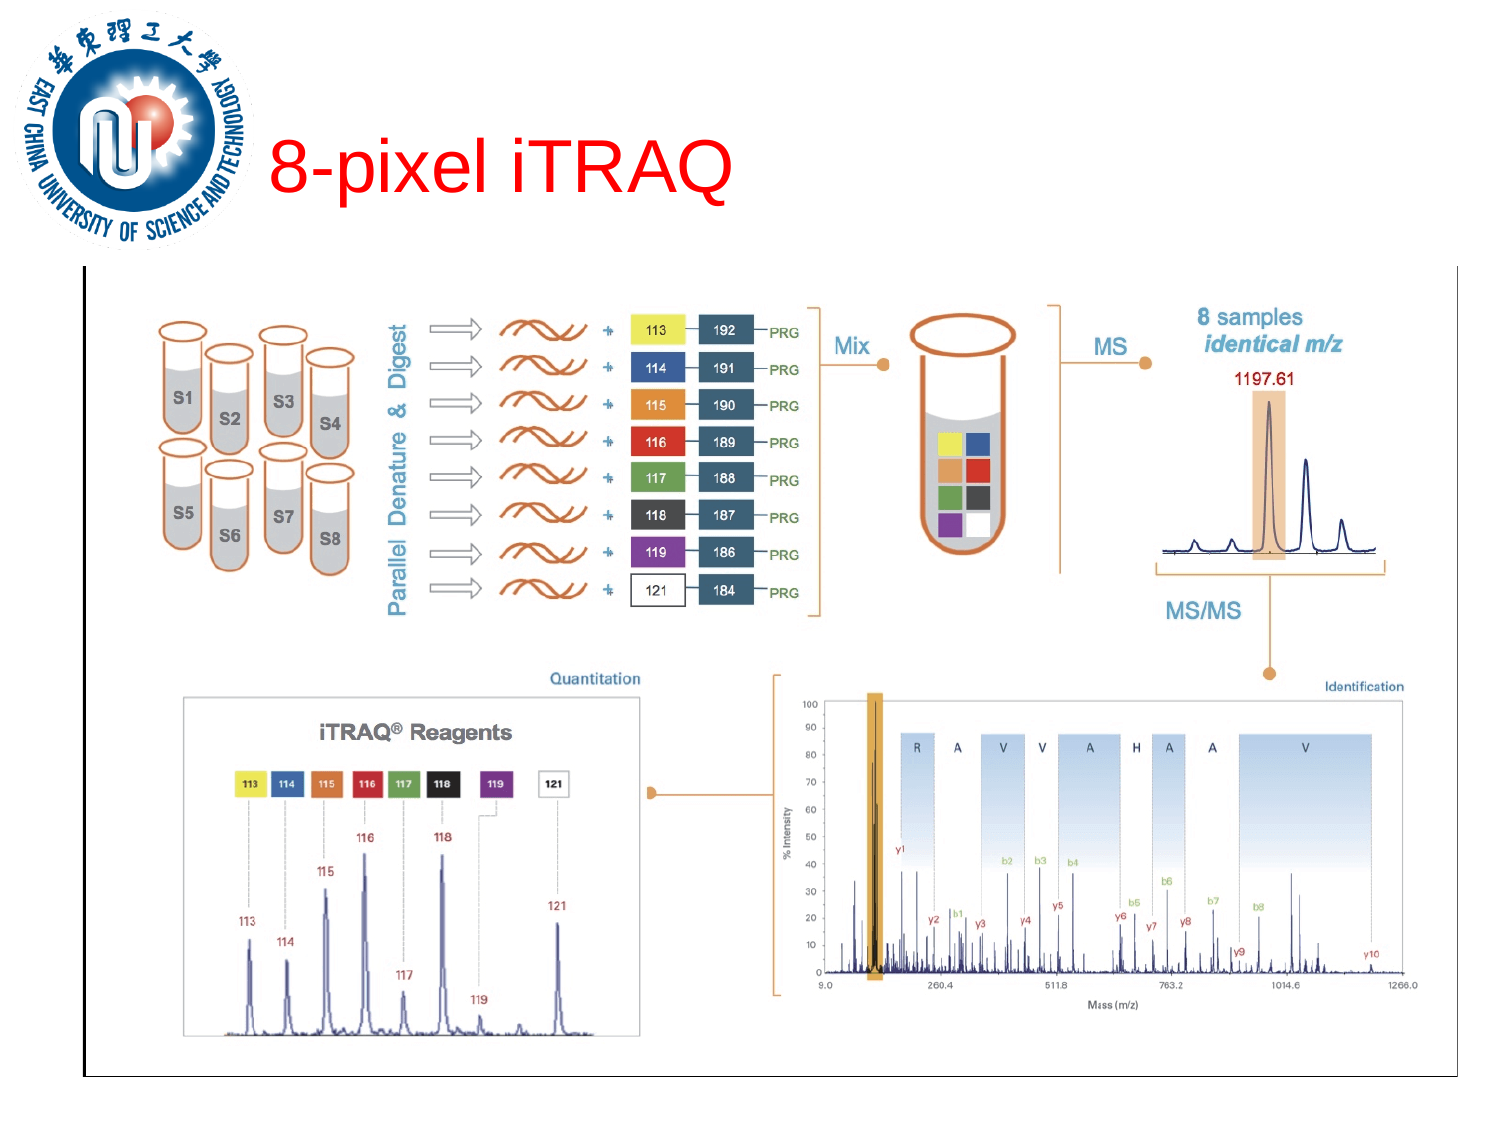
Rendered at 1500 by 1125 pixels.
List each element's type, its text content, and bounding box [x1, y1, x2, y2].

title 8-pixel iTRAQ [253, 59, 1397, 266]
picture [13, 9, 254, 250]
picture [82, 266, 1458, 1077]
